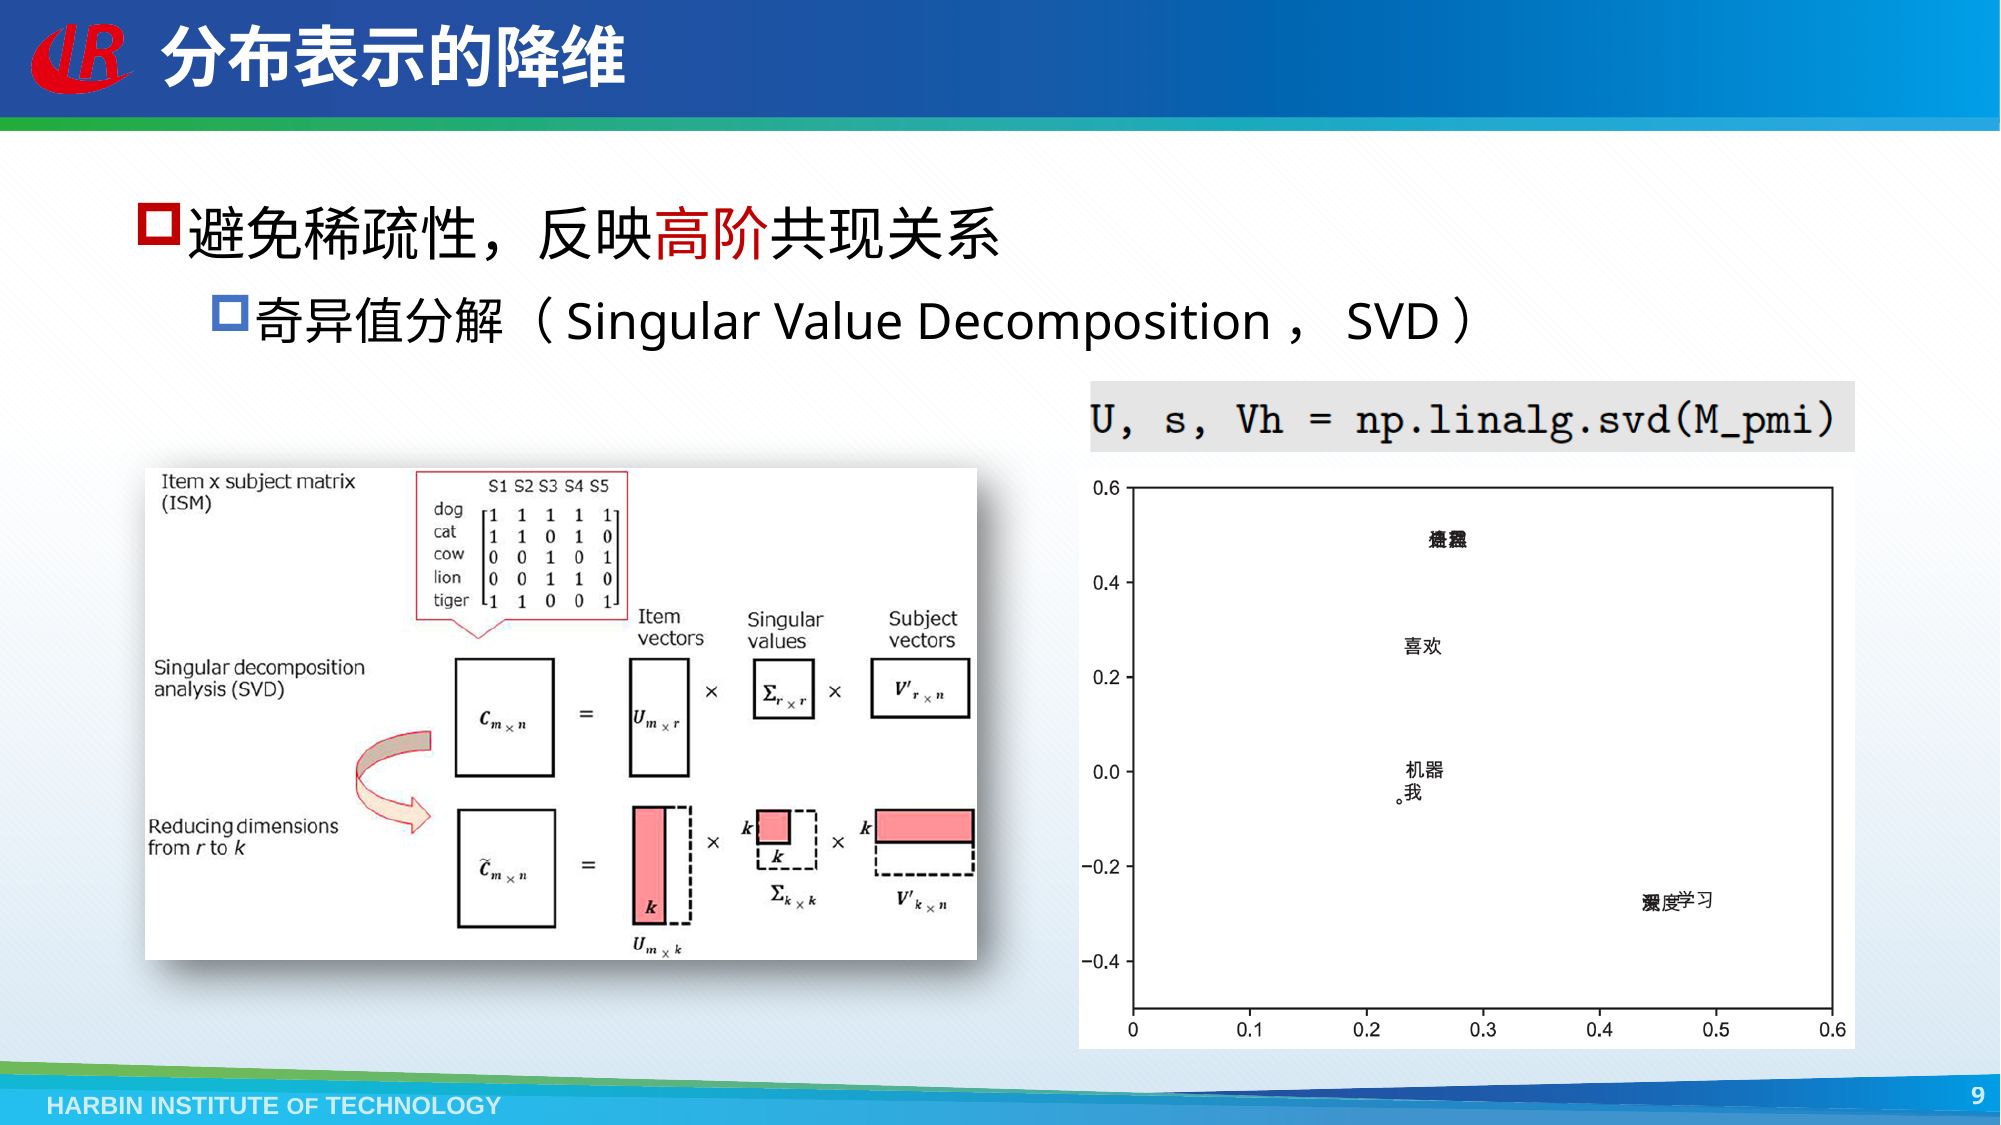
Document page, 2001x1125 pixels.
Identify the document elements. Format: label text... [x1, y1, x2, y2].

picture [1079, 468, 1855, 1049]
title 分布表示的降维 [145, 16, 1035, 96]
slide_number 9 [1623, 1072, 2000, 1110]
picture [145, 467, 977, 960]
list 避免稀疏性，反映高阶共现关系 奇异值分解（Singular Value Decomposition，SVD） [118, 175, 1890, 1047]
picture [1079, 380, 1855, 452]
picture [0, 0, 2000, 131]
picture [0, 1061, 2000, 1125]
footer HARBIN INSTITUTE OF TECHNOLOGY [31, 1081, 843, 1125]
